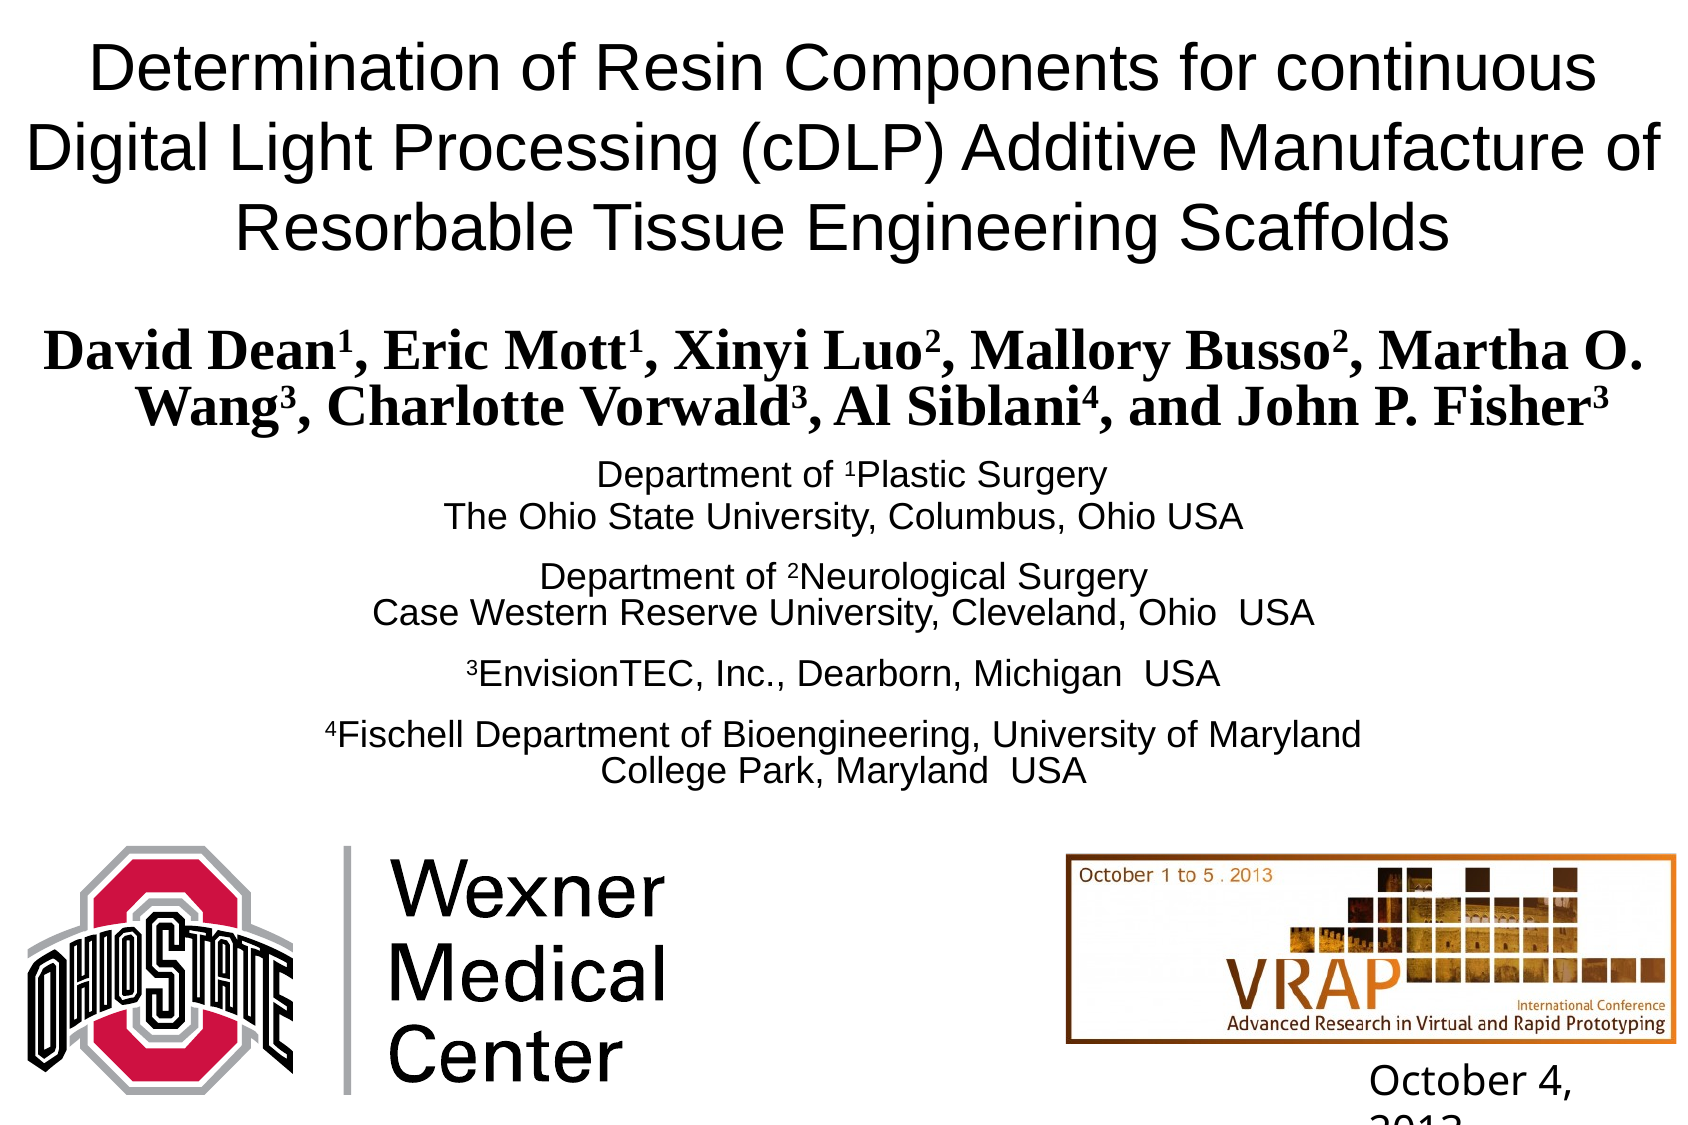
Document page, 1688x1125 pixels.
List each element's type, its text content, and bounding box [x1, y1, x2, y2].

text_box October 4, 2013 [1353, 1052, 1668, 1125]
list David Dean1, Eric Mott1, Xinyi Luo2, Mallory Busso2, Martha O. Wang3, Charlotte Vorwald3, Al Siblani4, and John P. Fisher3 Department of 1Plastic Surgery The Ohio State University, Columbus, Ohio USA Department of 2Neurological Surgery Case Western Reserve University, Cleveland, Ohio USA 3EnvisionTEC, Inc., Dearborn, Michigan USA 4Fischell Department of Bioengineering, University of Maryland College Park, Maryland USA [0, 317, 1688, 806]
picture [1065, 852, 1677, 1044]
title Determination of Resin Components for continuous Digital Light Processing (cDLP) Additive Manufacture of Resorbable Tissue Engineering Scaffolds [0, 49, 1688, 238]
picture [25, 844, 665, 1097]
